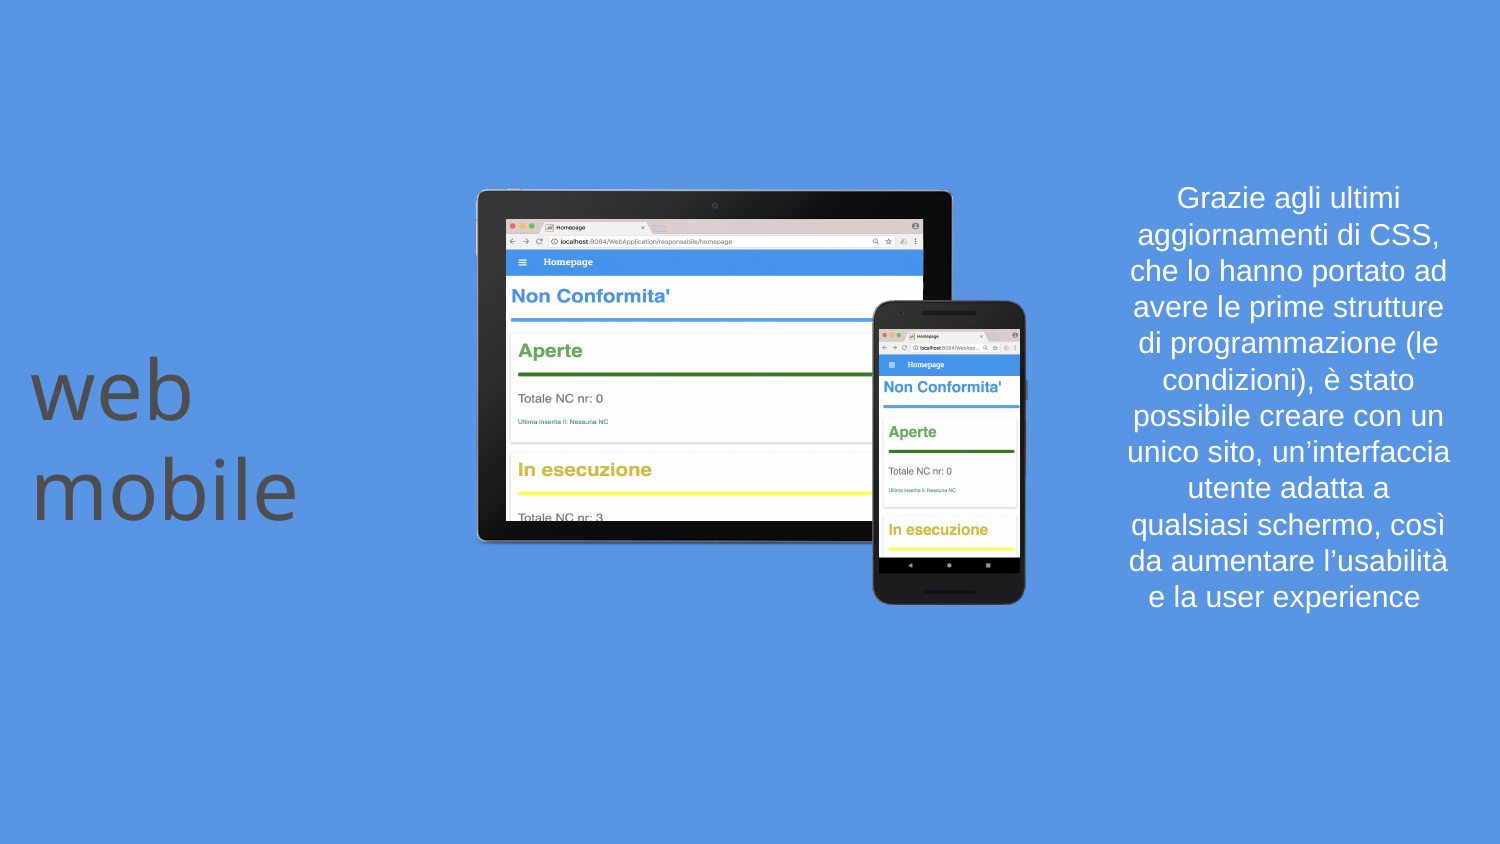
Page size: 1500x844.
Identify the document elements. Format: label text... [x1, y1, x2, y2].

text_box Grazie agli ultimi aggiornamenti di CSS, che lo hanno portato ad avere le prime strutture di programmazione (le condizioni), è stato possibile creare con un unico sito, un’interfaccia utente adatta a qualsiasi schermo, così da aumentare l’usabilità e la user experience [1111, 171, 1466, 622]
text_box web mobile [15, 329, 339, 545]
picture [0, 0, 1500, 844]
